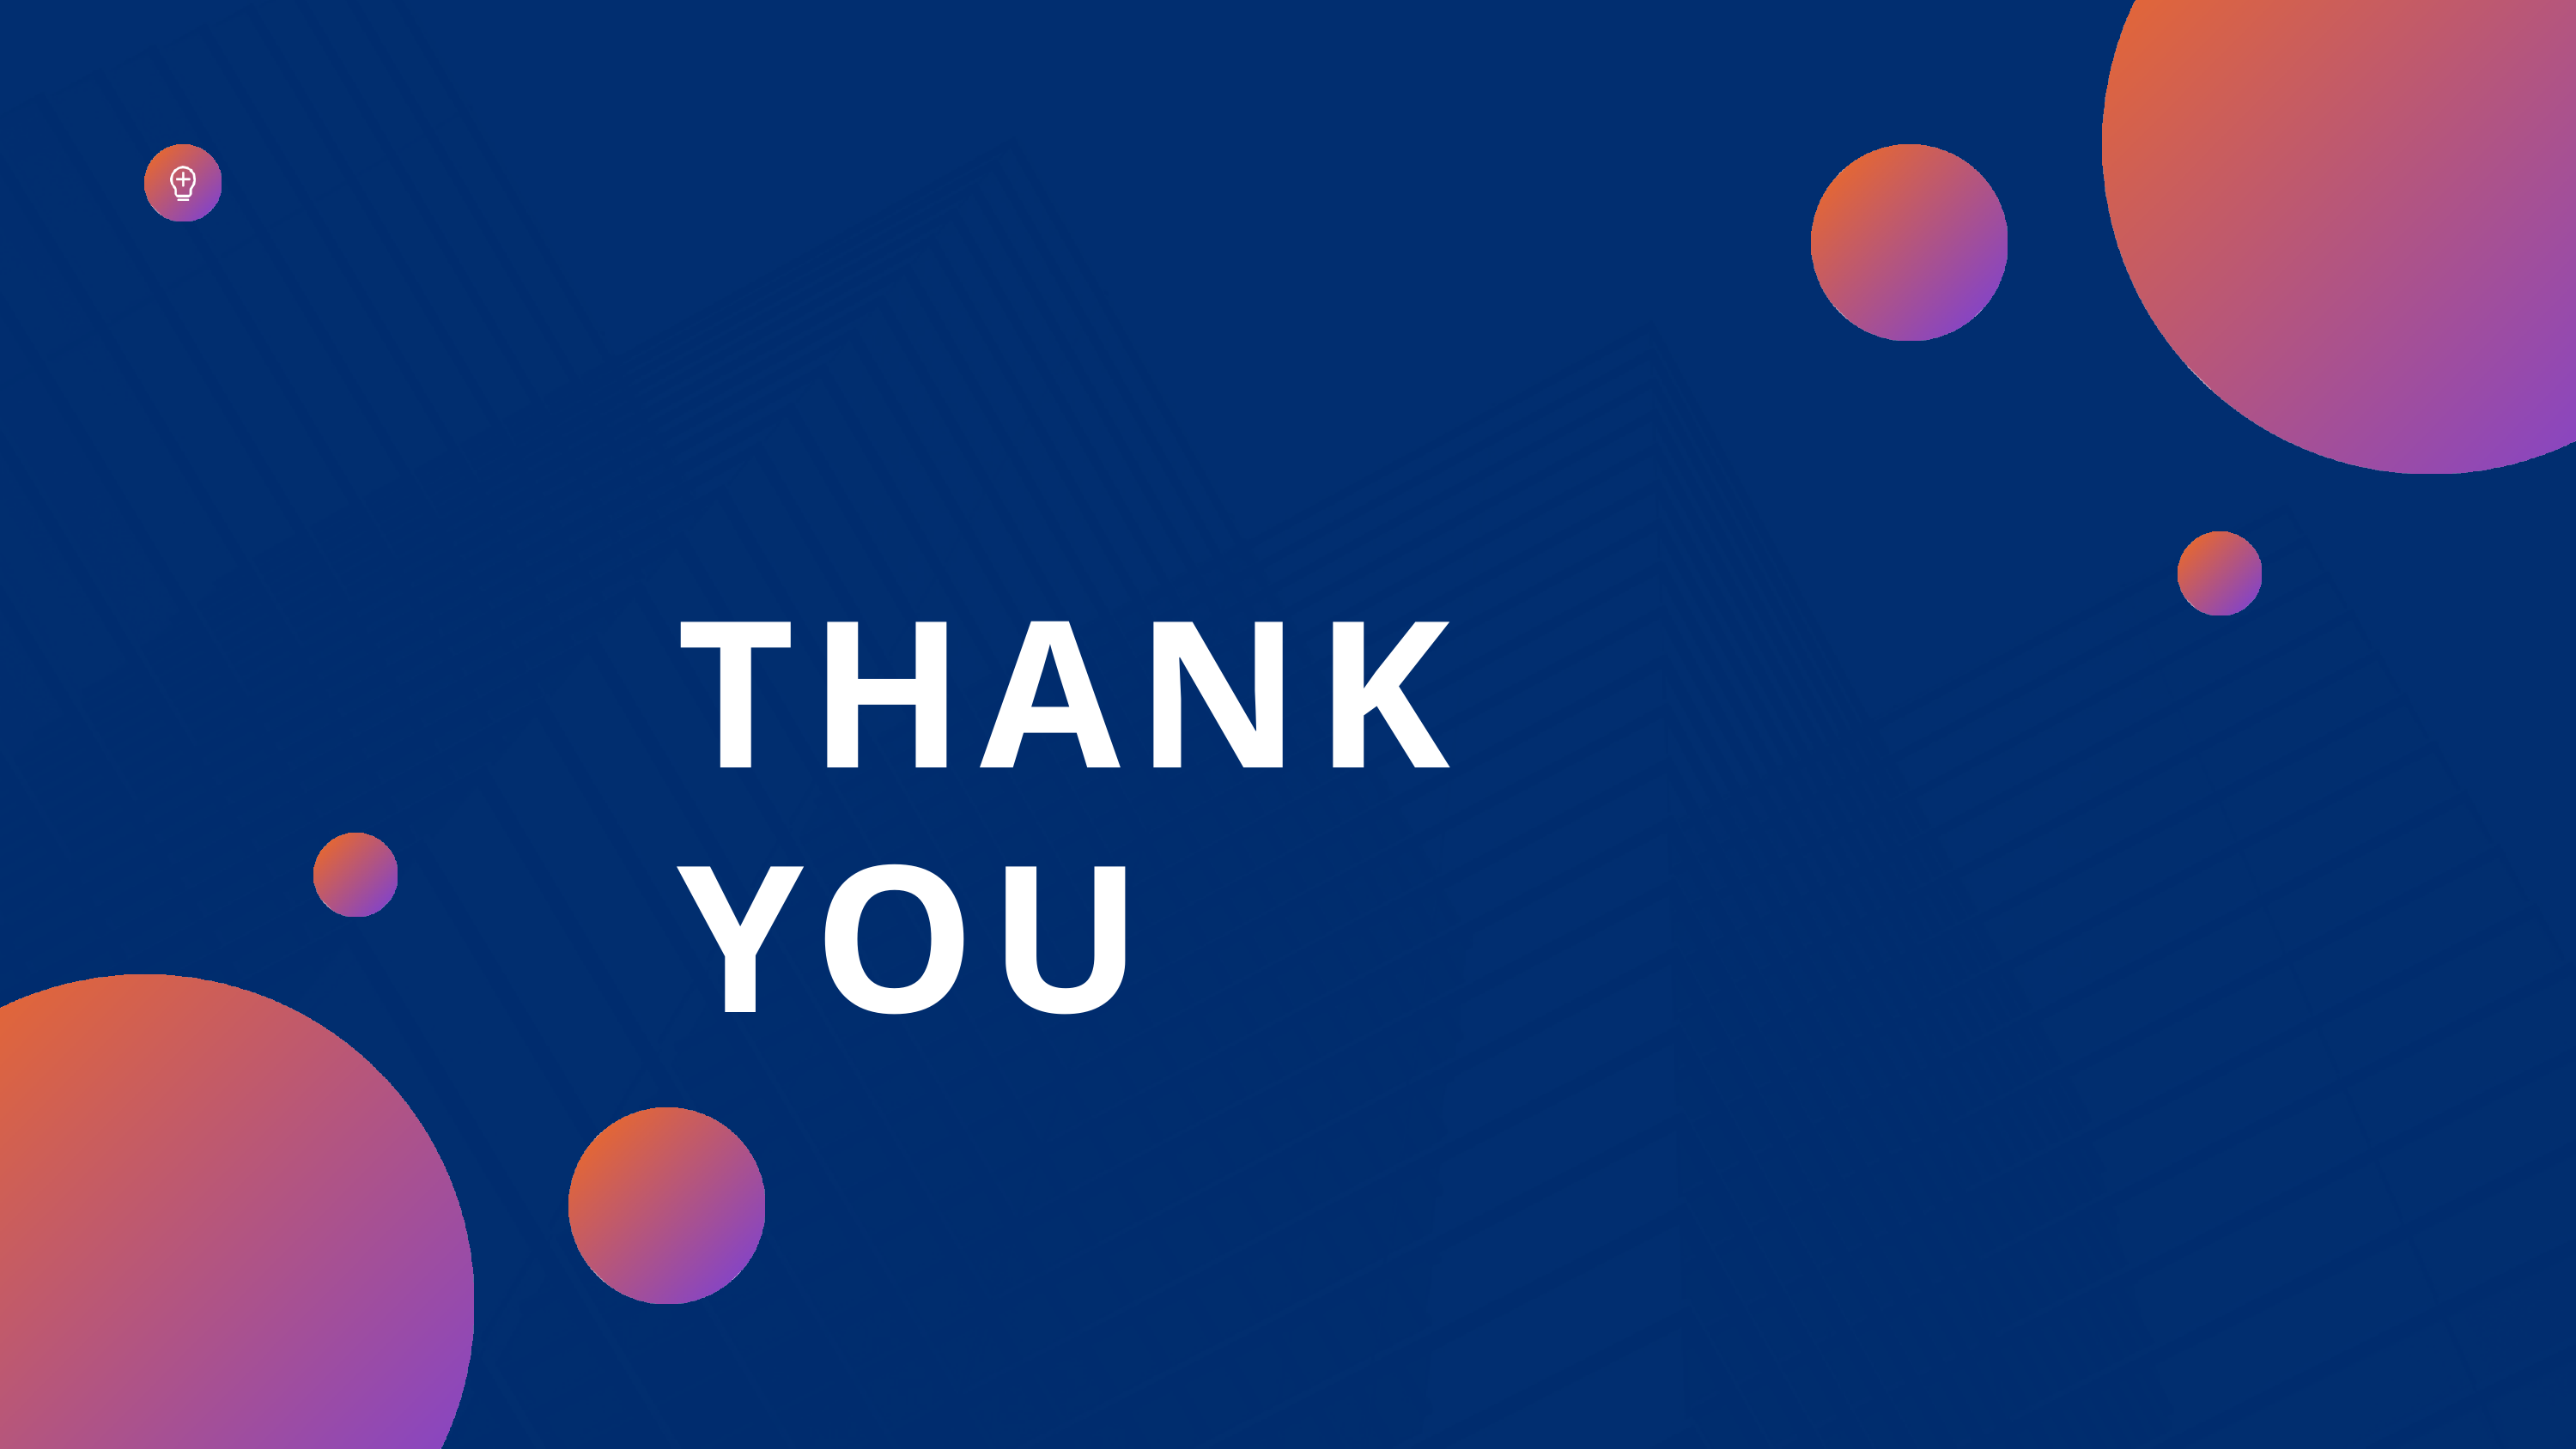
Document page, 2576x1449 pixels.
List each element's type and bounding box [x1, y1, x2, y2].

text_box [0, 144, 2263, 1449]
text_box [0, 0, 2576, 1449]
